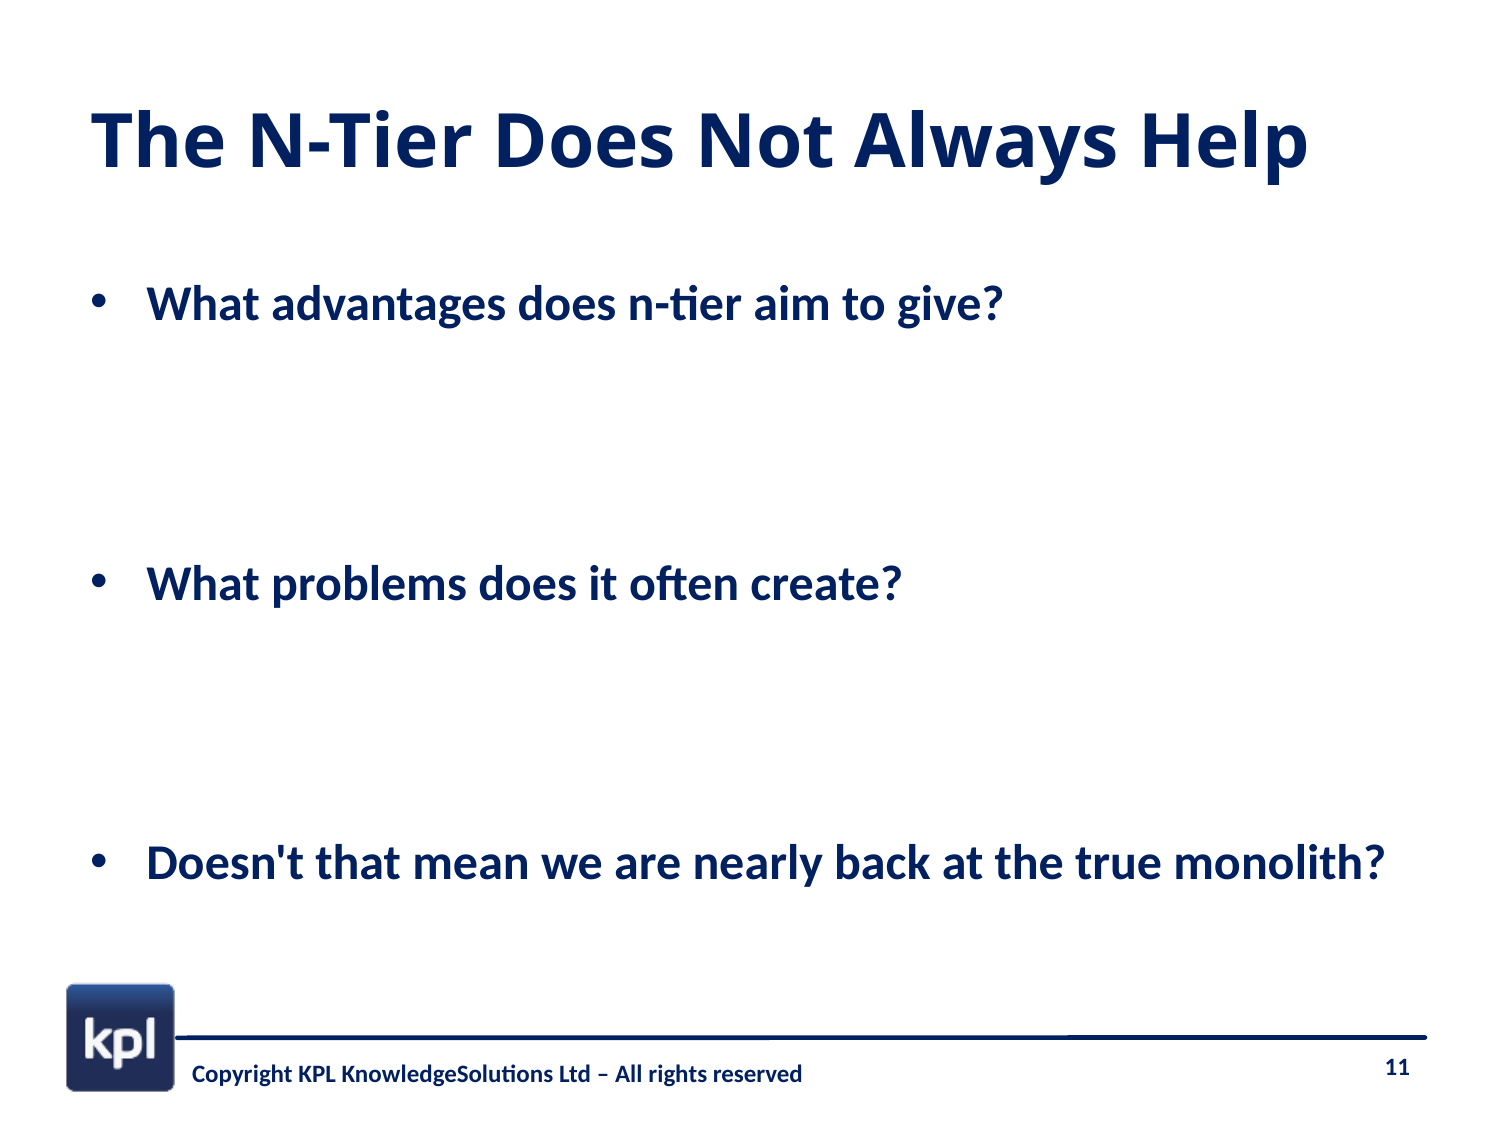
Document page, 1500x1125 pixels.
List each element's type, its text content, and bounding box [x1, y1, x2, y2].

list What advantages does n-tier aim to give? What problems does it often create? Doesn't that mean we are nearly back at the true monolith? [75, 262, 1425, 1013]
text_box Copyright KPL KnowledgeSolutions Ltd – All rights reserved [177, 1049, 963, 1110]
slide_number 11 [987, 1042, 1425, 1103]
picture [62, 980, 178, 1095]
title The N-Tier Does Not Always Help [75, 43, 1436, 233]
